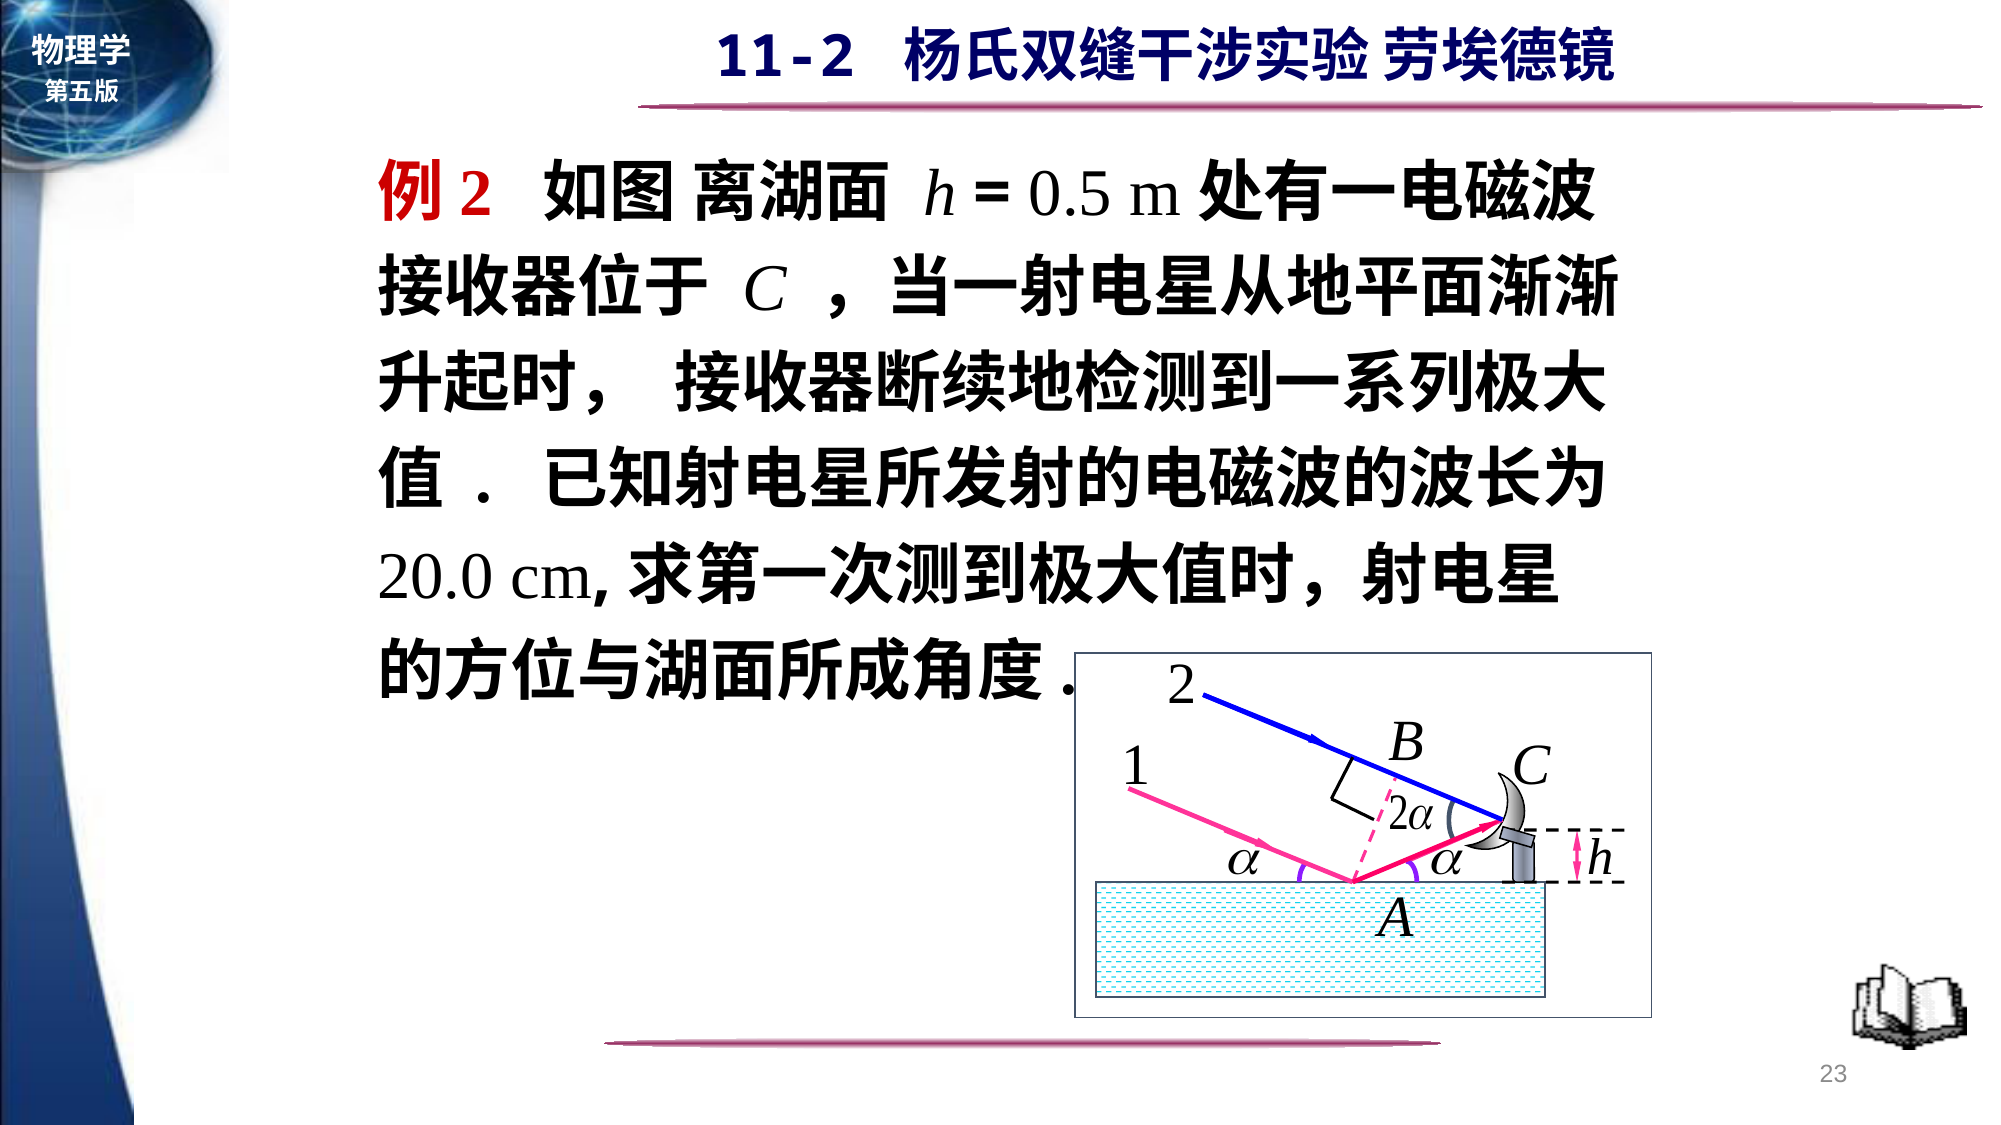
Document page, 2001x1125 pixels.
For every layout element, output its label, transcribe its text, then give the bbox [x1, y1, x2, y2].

picture [0, 0, 229, 1125]
picture [1850, 962, 1967, 1050]
text_box 例2 如图 离湖面 h = 0.5 m处有一电磁波接收器位于 C ，当一射电星从地平面渐渐升起时， 接收器断续地检测到一系列极大值 . 已知射电星所发射的电磁波的波长为20.0 cm,求第一次测到极大值时，射电星的方位与湖面所成角度. [362, 124, 1638, 716]
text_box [1074, 637, 1663, 1018]
slide_number 23 [1412, 1042, 1863, 1103]
